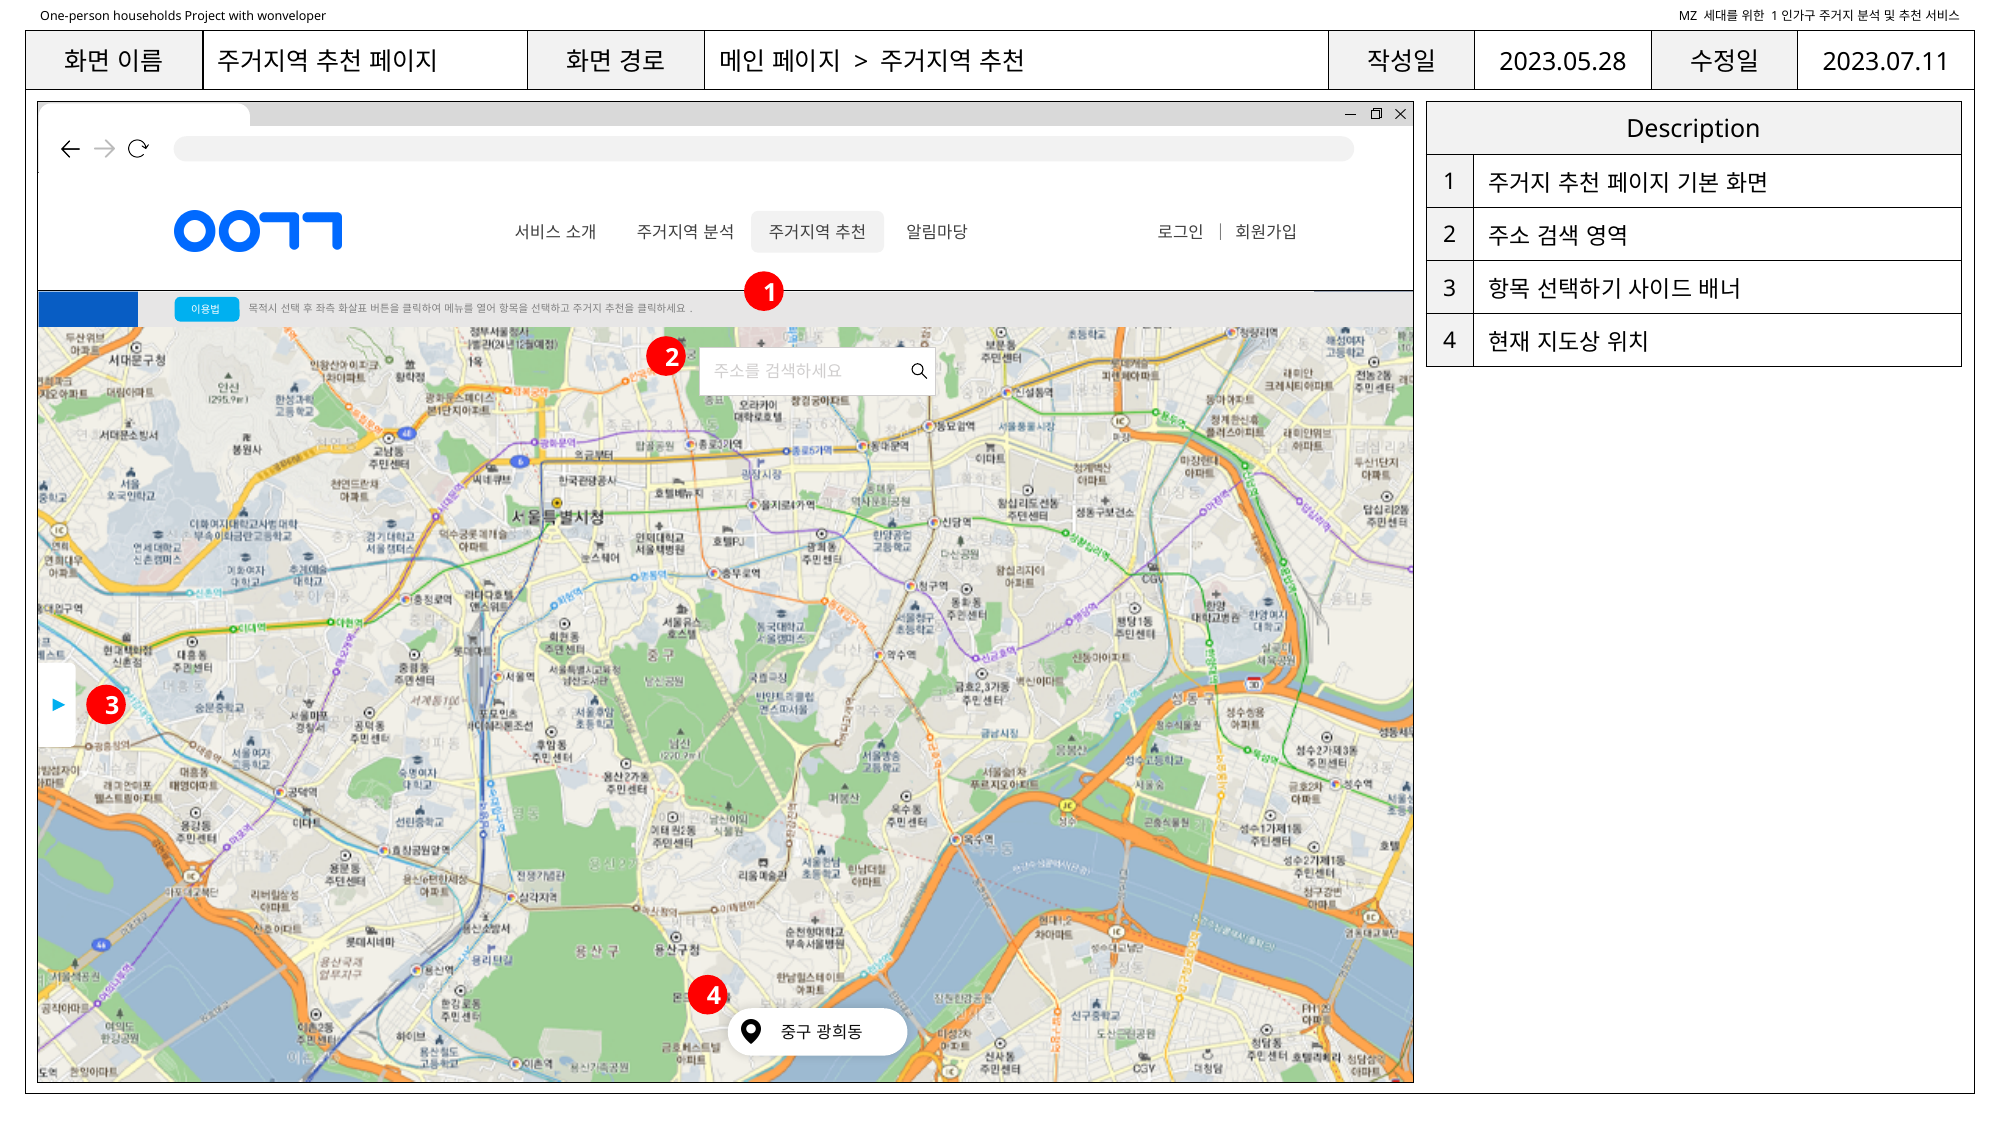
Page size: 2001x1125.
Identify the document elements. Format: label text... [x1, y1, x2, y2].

text_box 화면 경로 [526, 30, 703, 91]
table_cell 4 [1427, 314, 1473, 366]
table_cell 2 [1427, 208, 1473, 260]
text_box [24, 91, 1975, 1095]
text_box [727, 1008, 908, 1056]
text_box 2023.05.28 [1474, 30, 1652, 91]
picture [173, 210, 342, 252]
text_box MZ 세대를 위한 1인가구 주거지 분석 및 추천 서비스 [1436, 0, 1975, 31]
text_box 2023.07.11 [1797, 31, 1975, 91]
table_cell 3 [1427, 261, 1473, 313]
table_cell 주소 검색 영역 [1474, 208, 1961, 260]
table_cell 주거지 추천 페이지 기본 화면 [1474, 155, 1961, 207]
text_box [1132, 214, 1315, 250]
text_box 주거지역 추천 페이지 [202, 31, 526, 91]
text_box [37, 101, 1414, 1083]
text_box 화면 이름 [24, 30, 202, 91]
table_cell 현재 지도상 위치 [1474, 314, 1961, 366]
text_box 메인 페이지 > 주거지역 추천 [703, 30, 1327, 91]
table_cell 항목 선택하기 사이드 배너 [1474, 261, 1961, 313]
table_cell 1 [1427, 155, 1473, 207]
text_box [699, 347, 936, 395]
table_header Description [1427, 102, 1961, 154]
text_box 작성일 [1327, 30, 1474, 91]
text_box One-person households Project with wonveloper [25, 0, 563, 31]
text_box 수정일 [1652, 31, 1797, 91]
